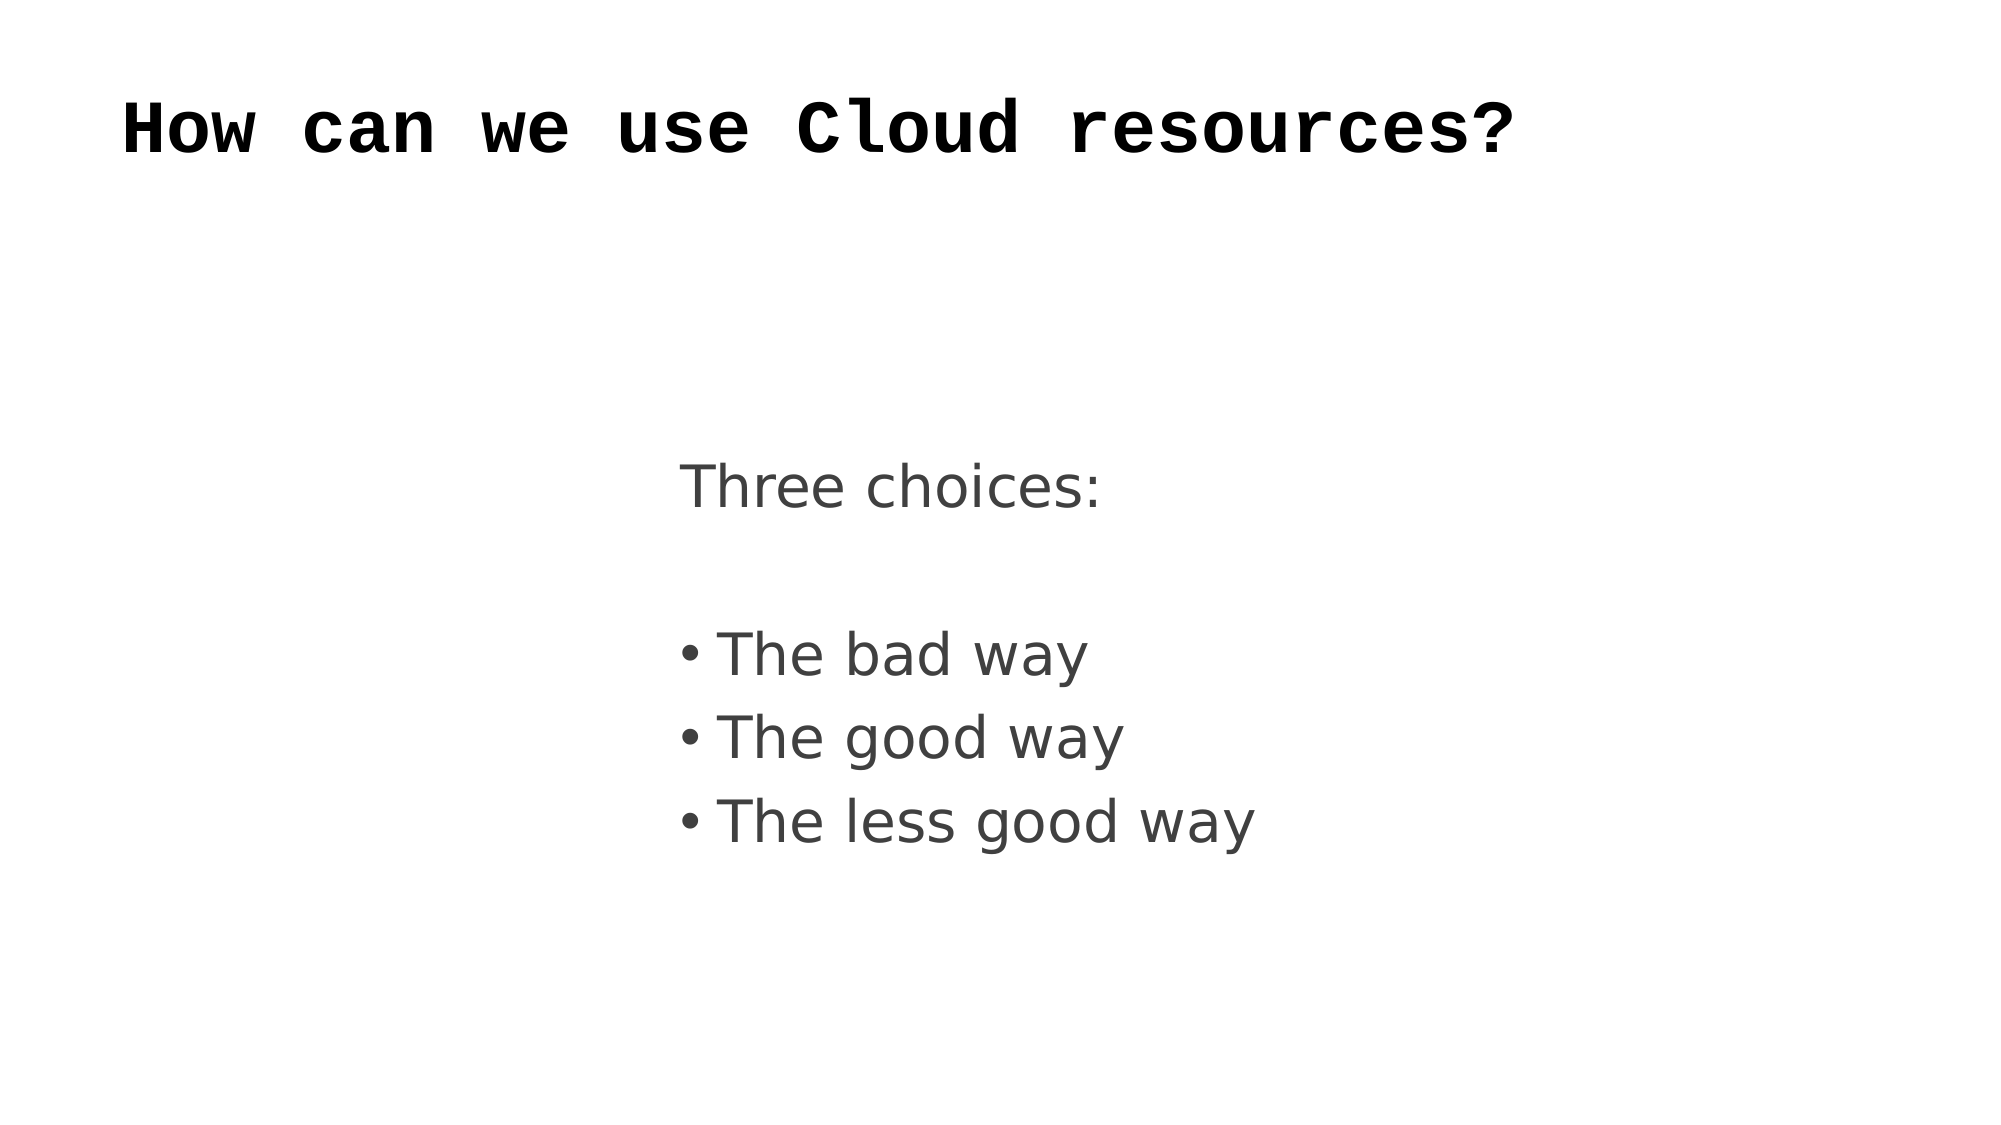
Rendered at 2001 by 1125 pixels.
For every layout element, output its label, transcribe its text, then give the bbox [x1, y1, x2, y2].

list Three choices: The bad way The good way The less good way [106, 299, 1832, 1014]
title How can we use Cloud resources? [106, 76, 1832, 180]
